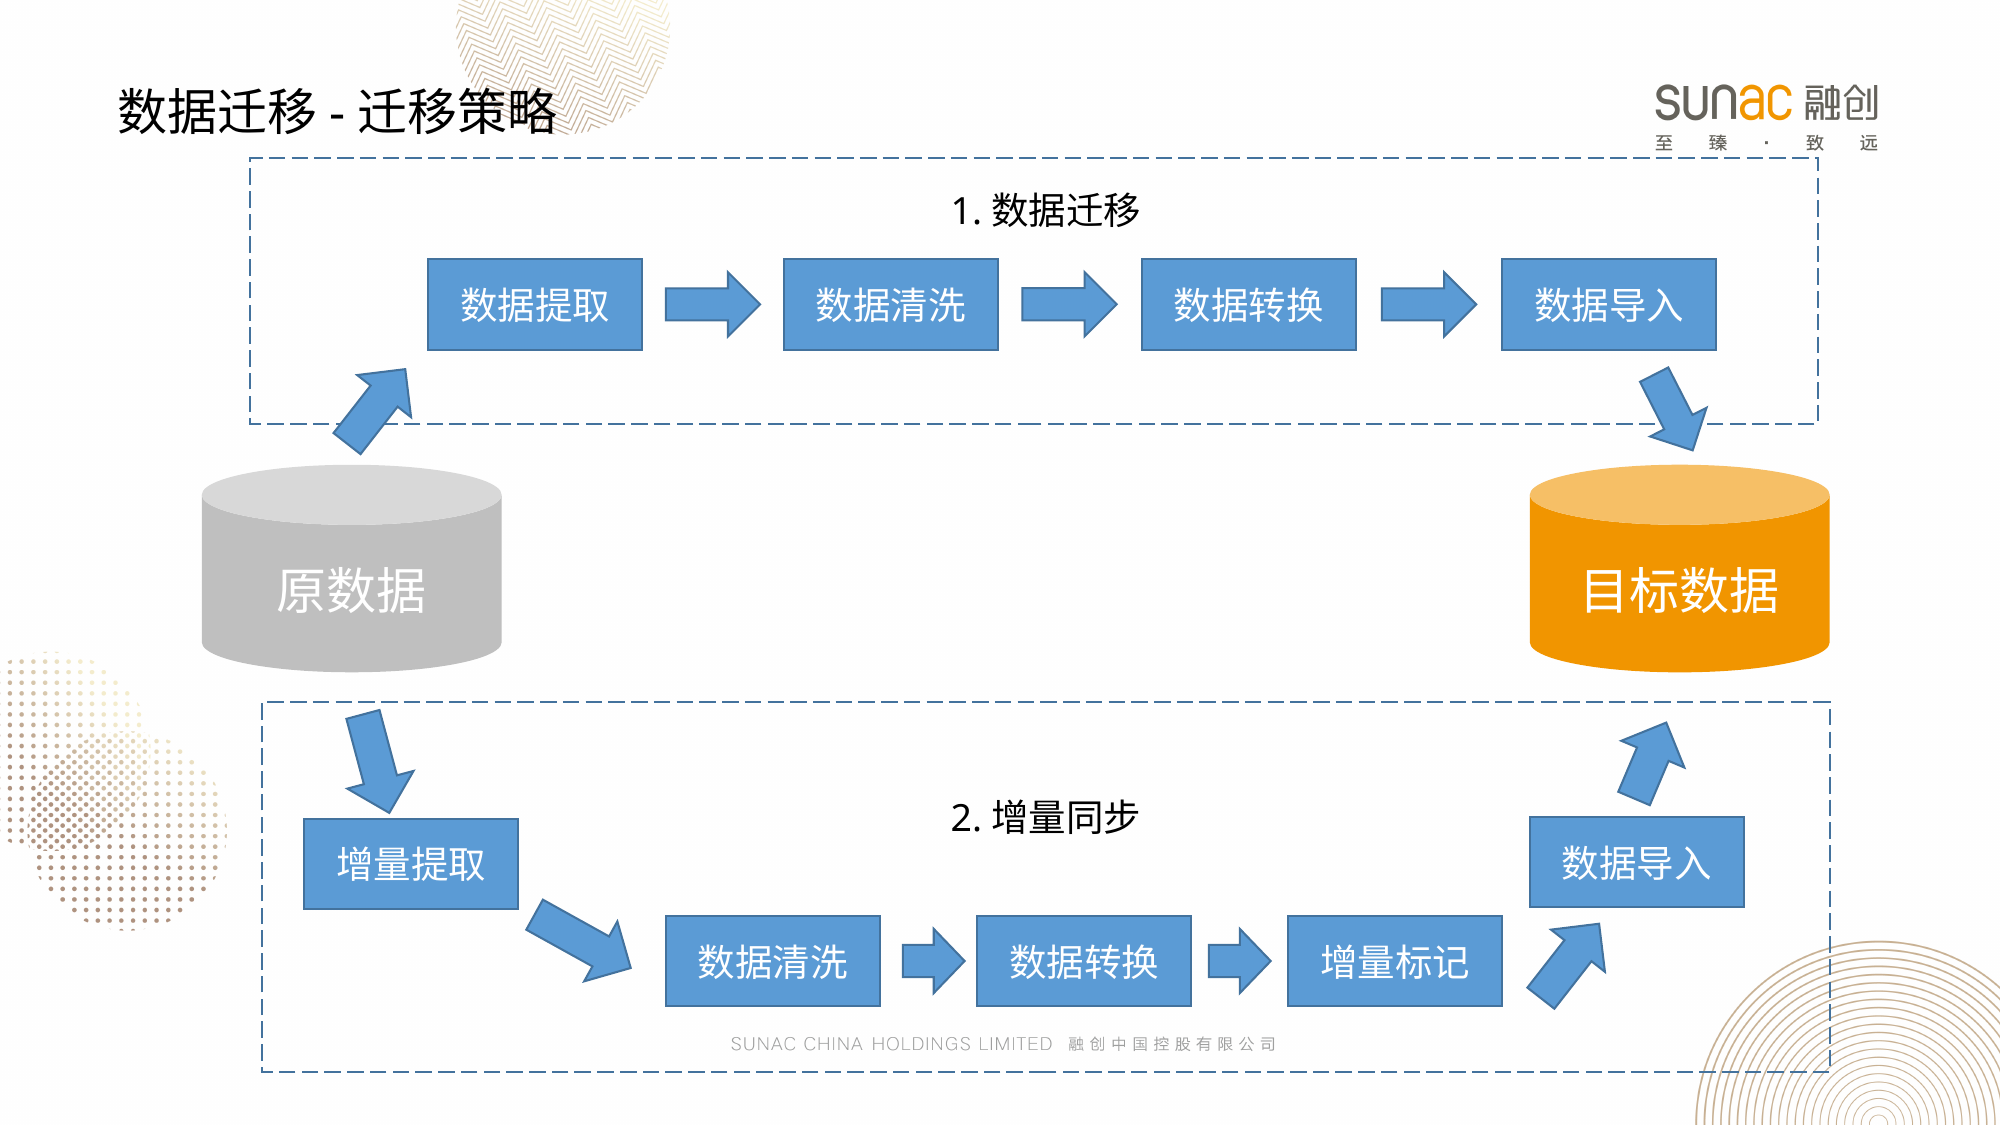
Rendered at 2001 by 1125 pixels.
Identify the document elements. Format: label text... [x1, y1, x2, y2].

text_box 2.增量同步 [935, 786, 1156, 846]
text_box [1638, 366, 1709, 452]
text_box [1021, 269, 1119, 339]
text_box [344, 708, 416, 815]
text_box 数据迁移-迁移策略 [102, 72, 666, 148]
text_box [1616, 721, 1687, 807]
text_box [249, 157, 1819, 425]
picture [0, 0, 2000, 1125]
text_box 1.数据迁移 [935, 180, 1156, 240]
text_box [201, 464, 502, 673]
text_box [664, 269, 762, 339]
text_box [1529, 464, 1830, 673]
text_box [901, 926, 967, 996]
text_box [1525, 922, 1607, 1011]
text_box [1207, 926, 1273, 996]
text_box [1380, 269, 1478, 339]
text_box [524, 898, 632, 983]
text_box [332, 368, 413, 456]
text_box [261, 701, 1831, 1073]
